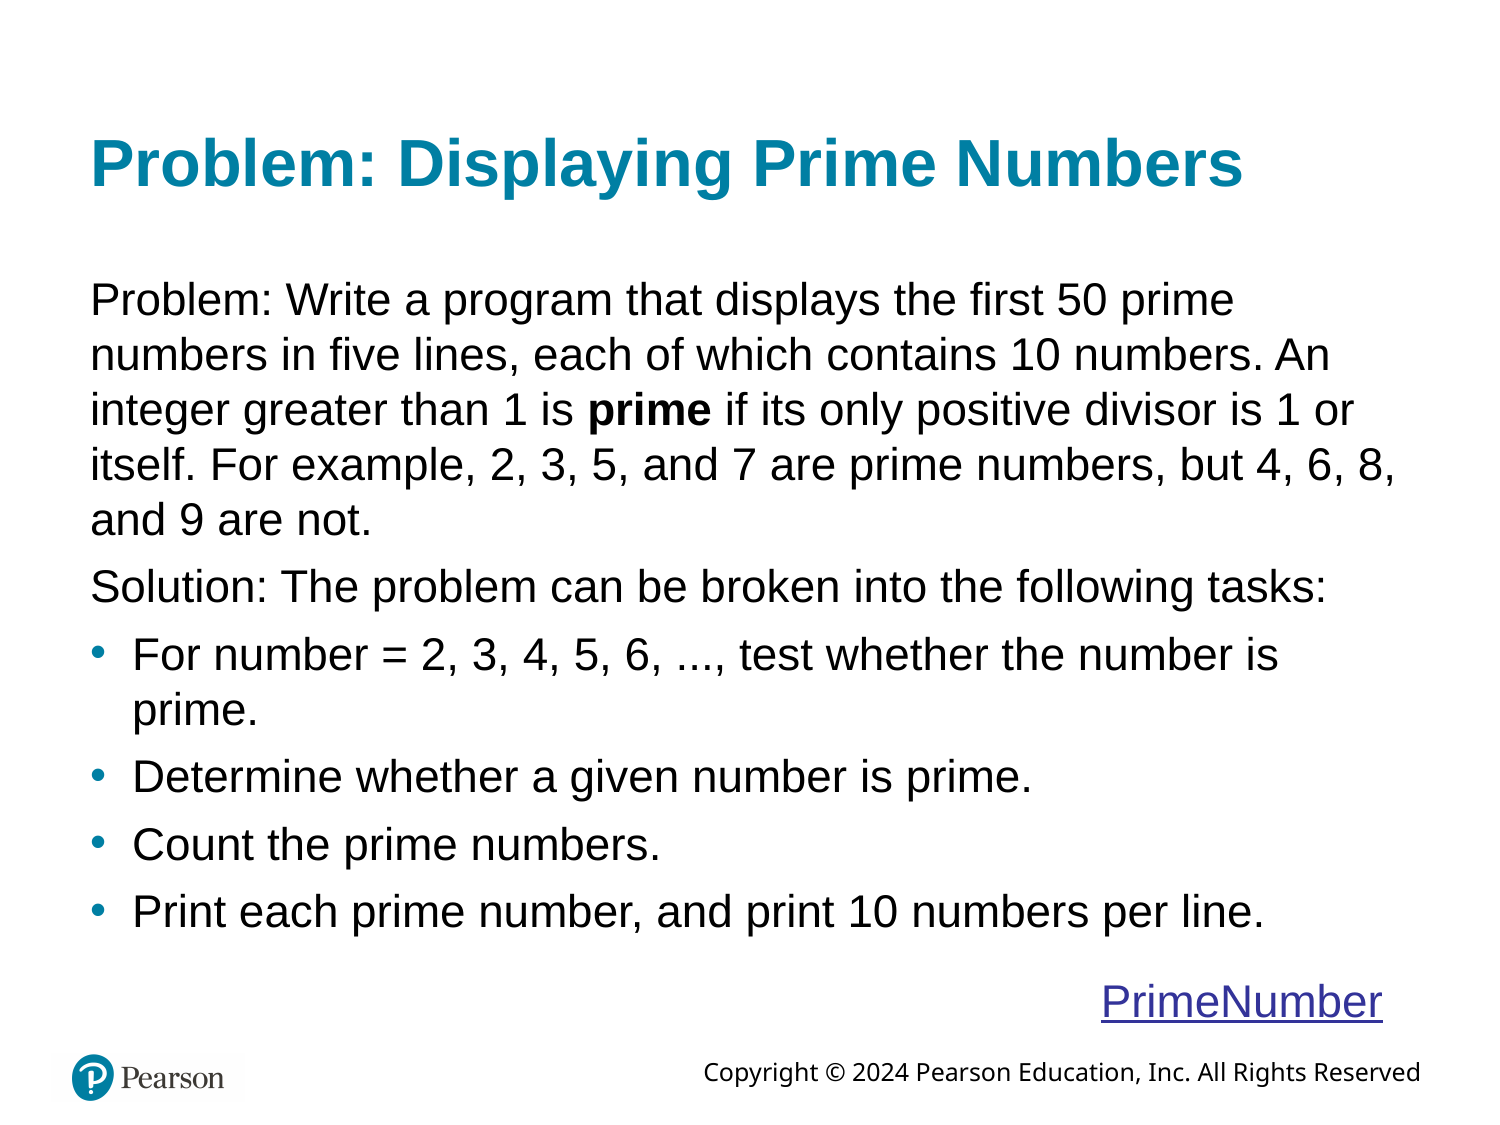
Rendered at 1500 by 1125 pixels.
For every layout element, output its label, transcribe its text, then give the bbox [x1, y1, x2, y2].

picture [51, 1053, 245, 1102]
list PrimeNumber [1085, 956, 1425, 1040]
list Problem: Write a program that displays the first 50 prime numbers in five lines, each of which contains 10 numbers. An integer greater than 1 is prime if its only positive divisor is 1 or itself. For example, 2, 3, 5, and 7 are prime numbers, but 4, 6, 8, and 9 are not. Solution: The problem can be broken into the following tasks: For number = 2, 3, 4, 5, 6, ..., test whether the number is prime. Determine whether a given number is prime. Count the prime numbers. Print each prime number, and print 10 numbers per line. [75, 254, 1425, 946]
title Problem: Displaying Prime Numbers [75, 35, 1425, 216]
